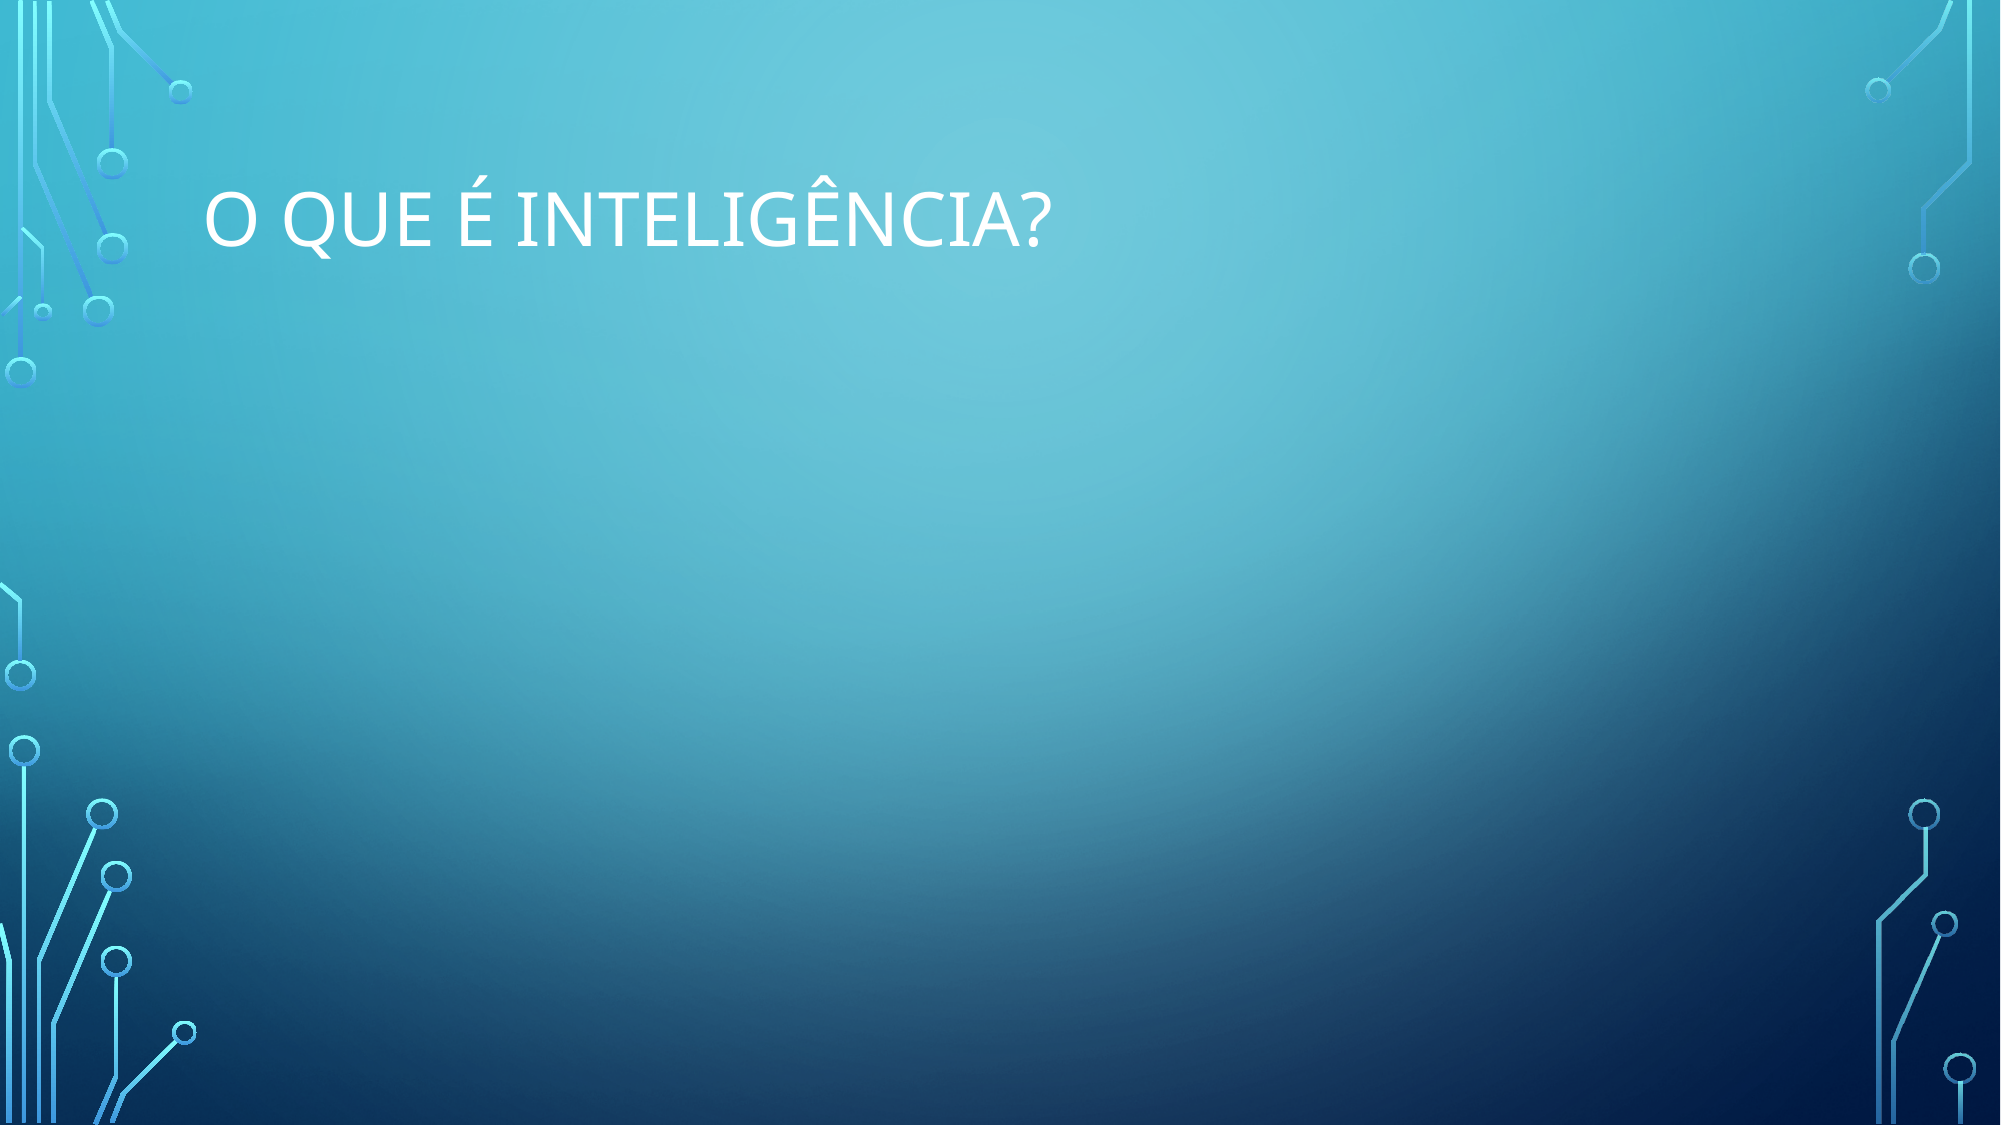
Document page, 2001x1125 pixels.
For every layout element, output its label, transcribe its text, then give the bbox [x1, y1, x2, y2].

title O que é inteligência? [187, 101, 1813, 344]
